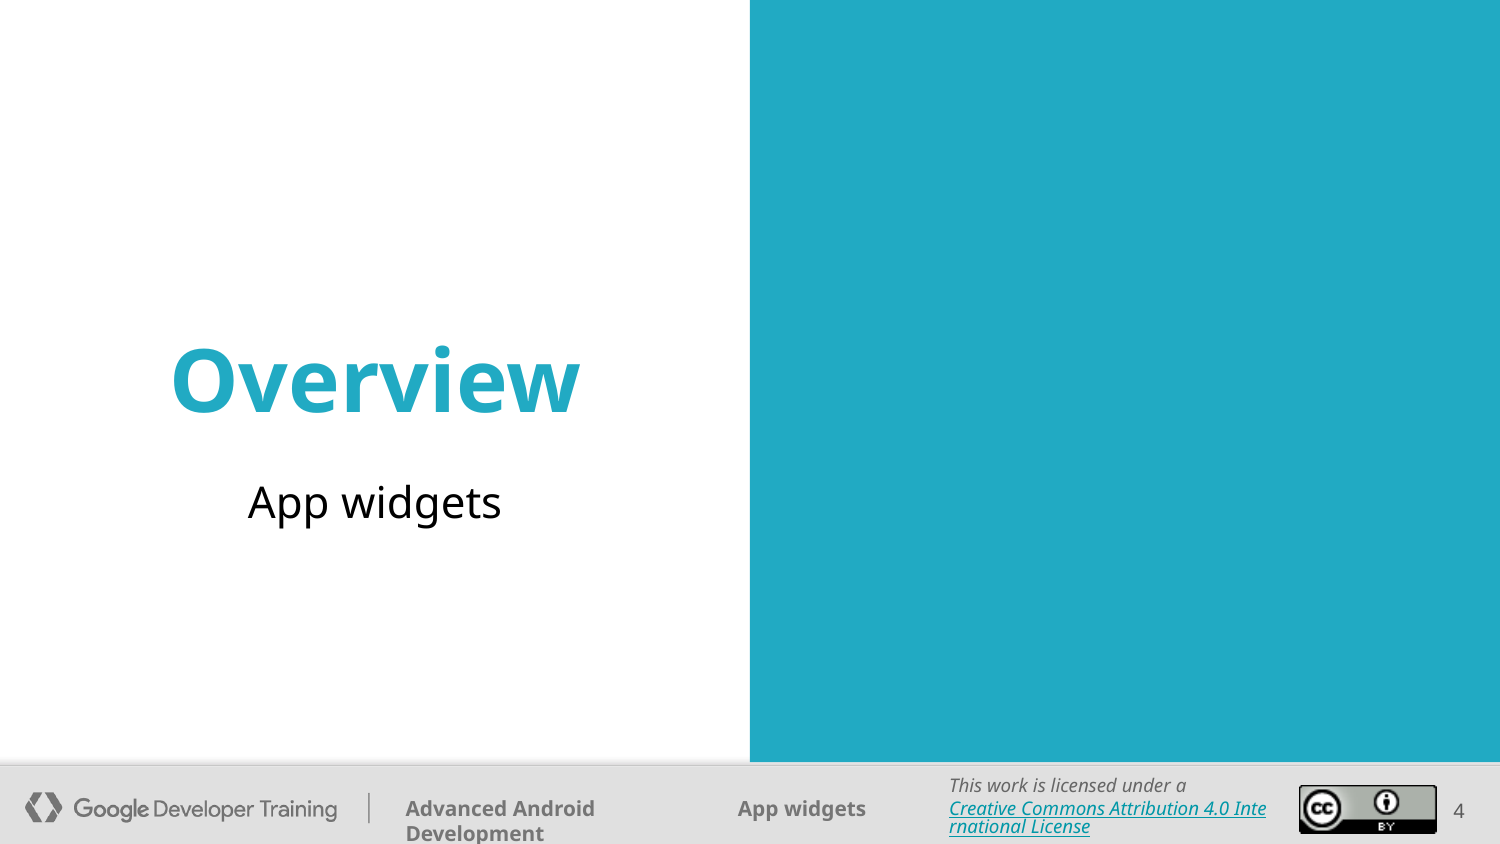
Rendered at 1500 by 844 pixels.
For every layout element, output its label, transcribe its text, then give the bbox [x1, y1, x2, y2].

title Overview [43, 202, 708, 446]
picture [0, 0, 1500, 844]
subtitle App widgets [43, 459, 708, 663]
slide_number ‹#› [1389, 777, 1480, 842]
